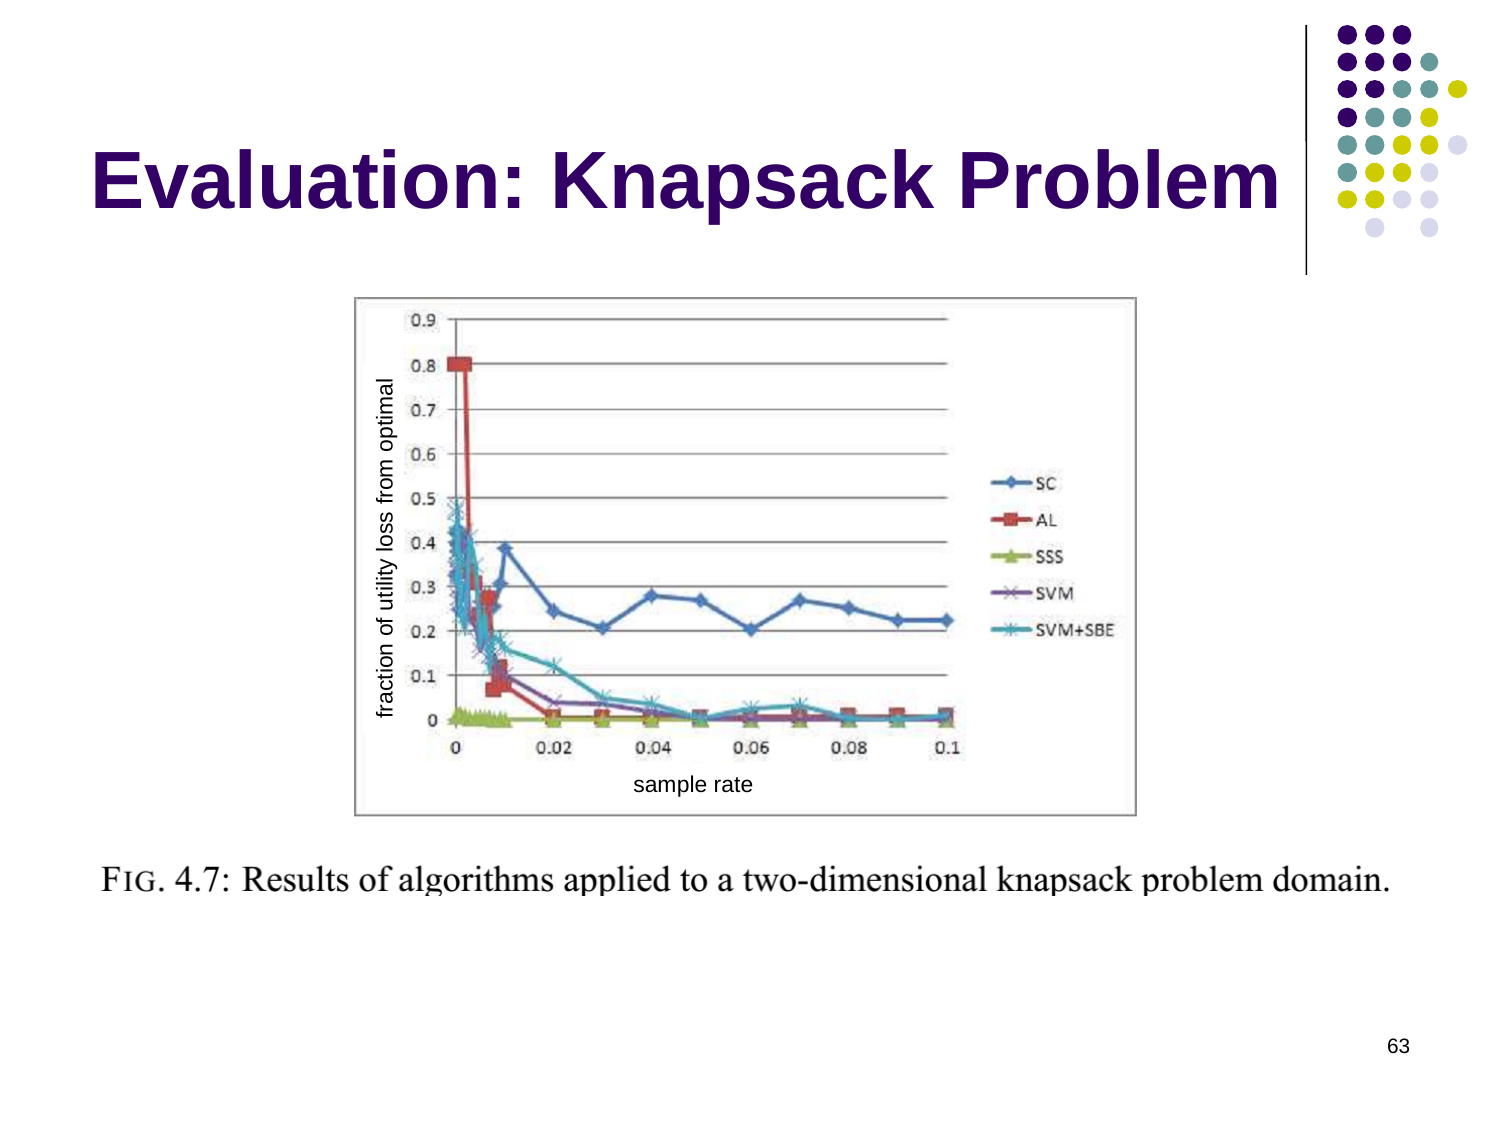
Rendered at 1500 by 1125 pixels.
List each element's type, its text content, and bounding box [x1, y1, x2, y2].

title Evaluation: Knapsack Problem [75, 20, 1313, 233]
slide_number 63 [1074, 1024, 1426, 1101]
picture [99, 287, 1393, 897]
